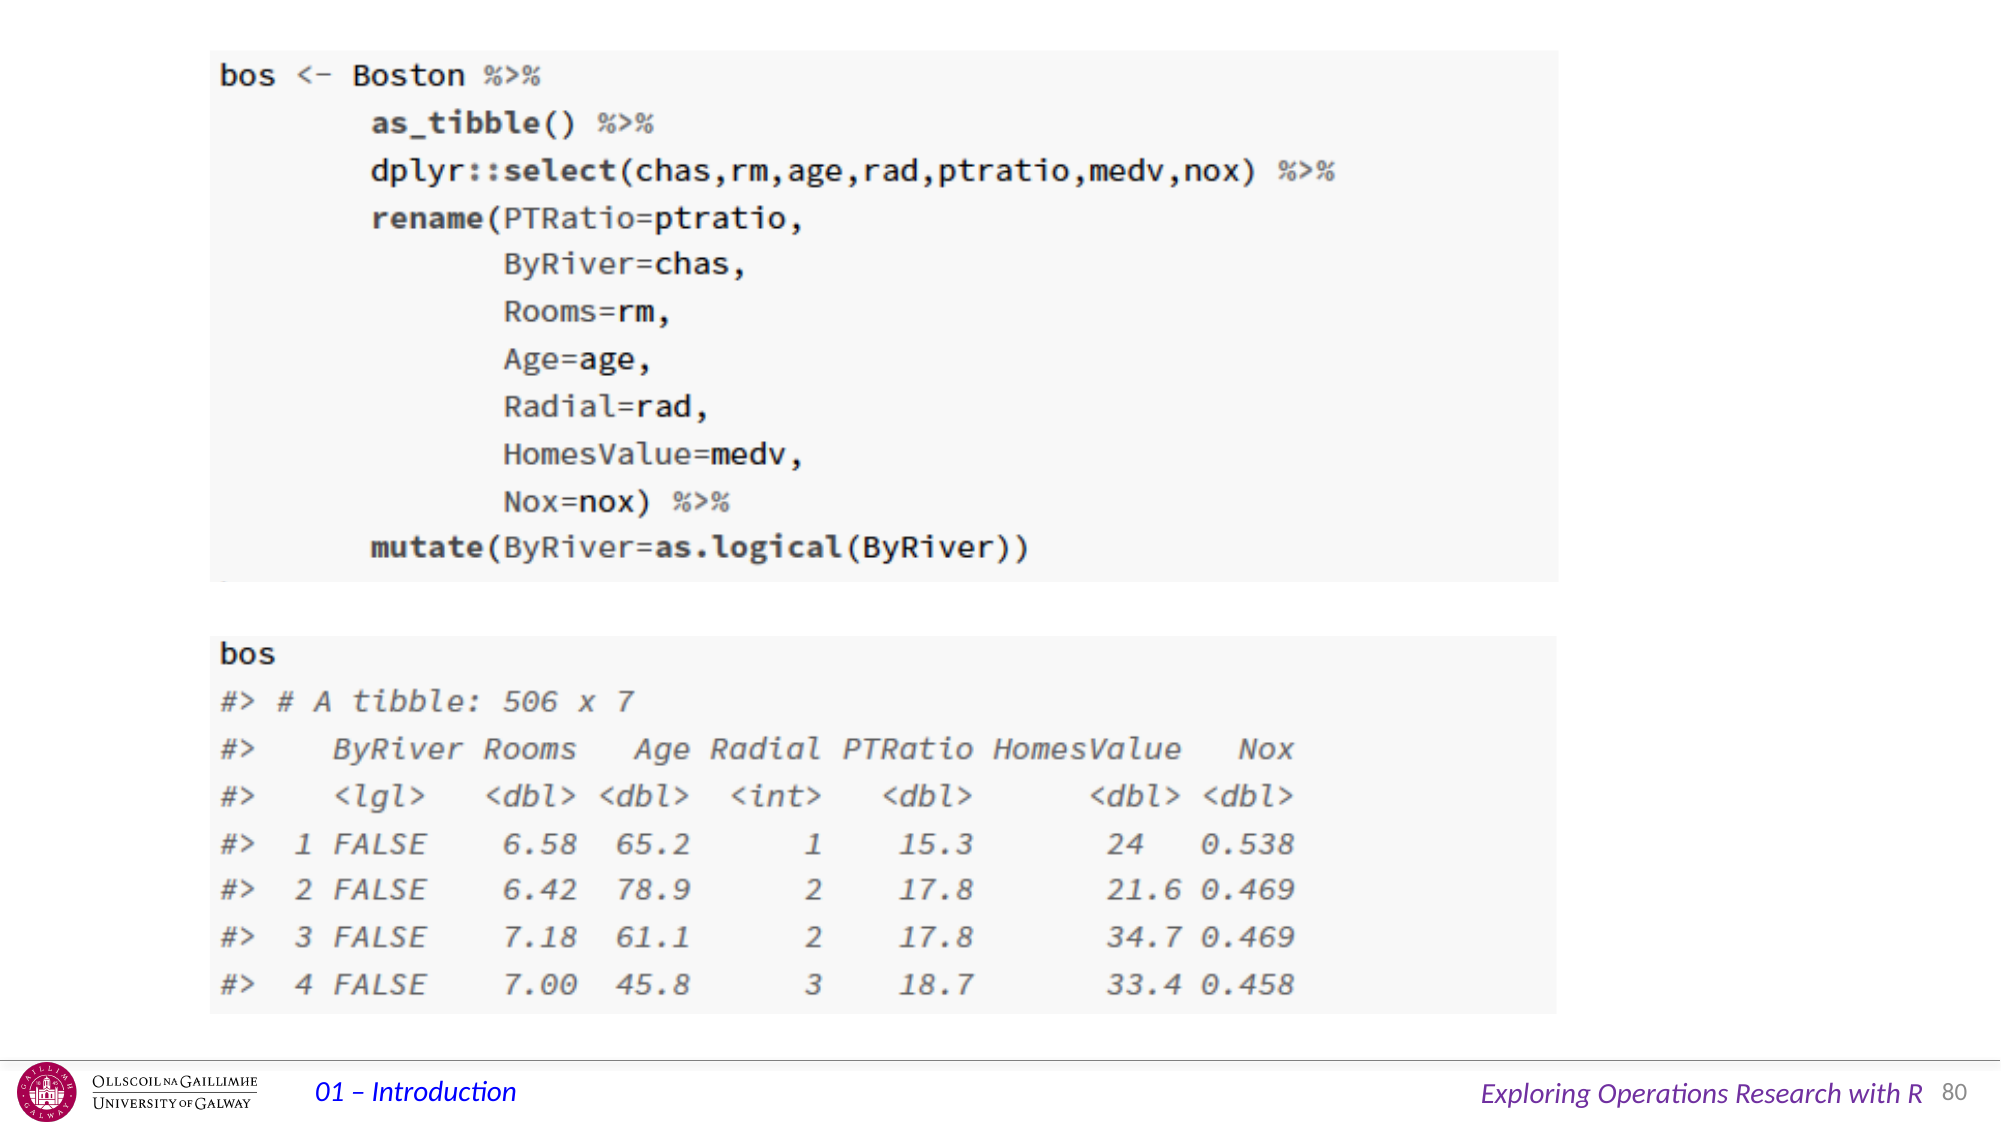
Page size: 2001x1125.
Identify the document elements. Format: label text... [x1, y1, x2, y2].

slide_number 80 [1899, 1060, 1983, 1120]
picture [209, 47, 1561, 582]
picture [209, 636, 1559, 1014]
picture [17, 1062, 257, 1122]
